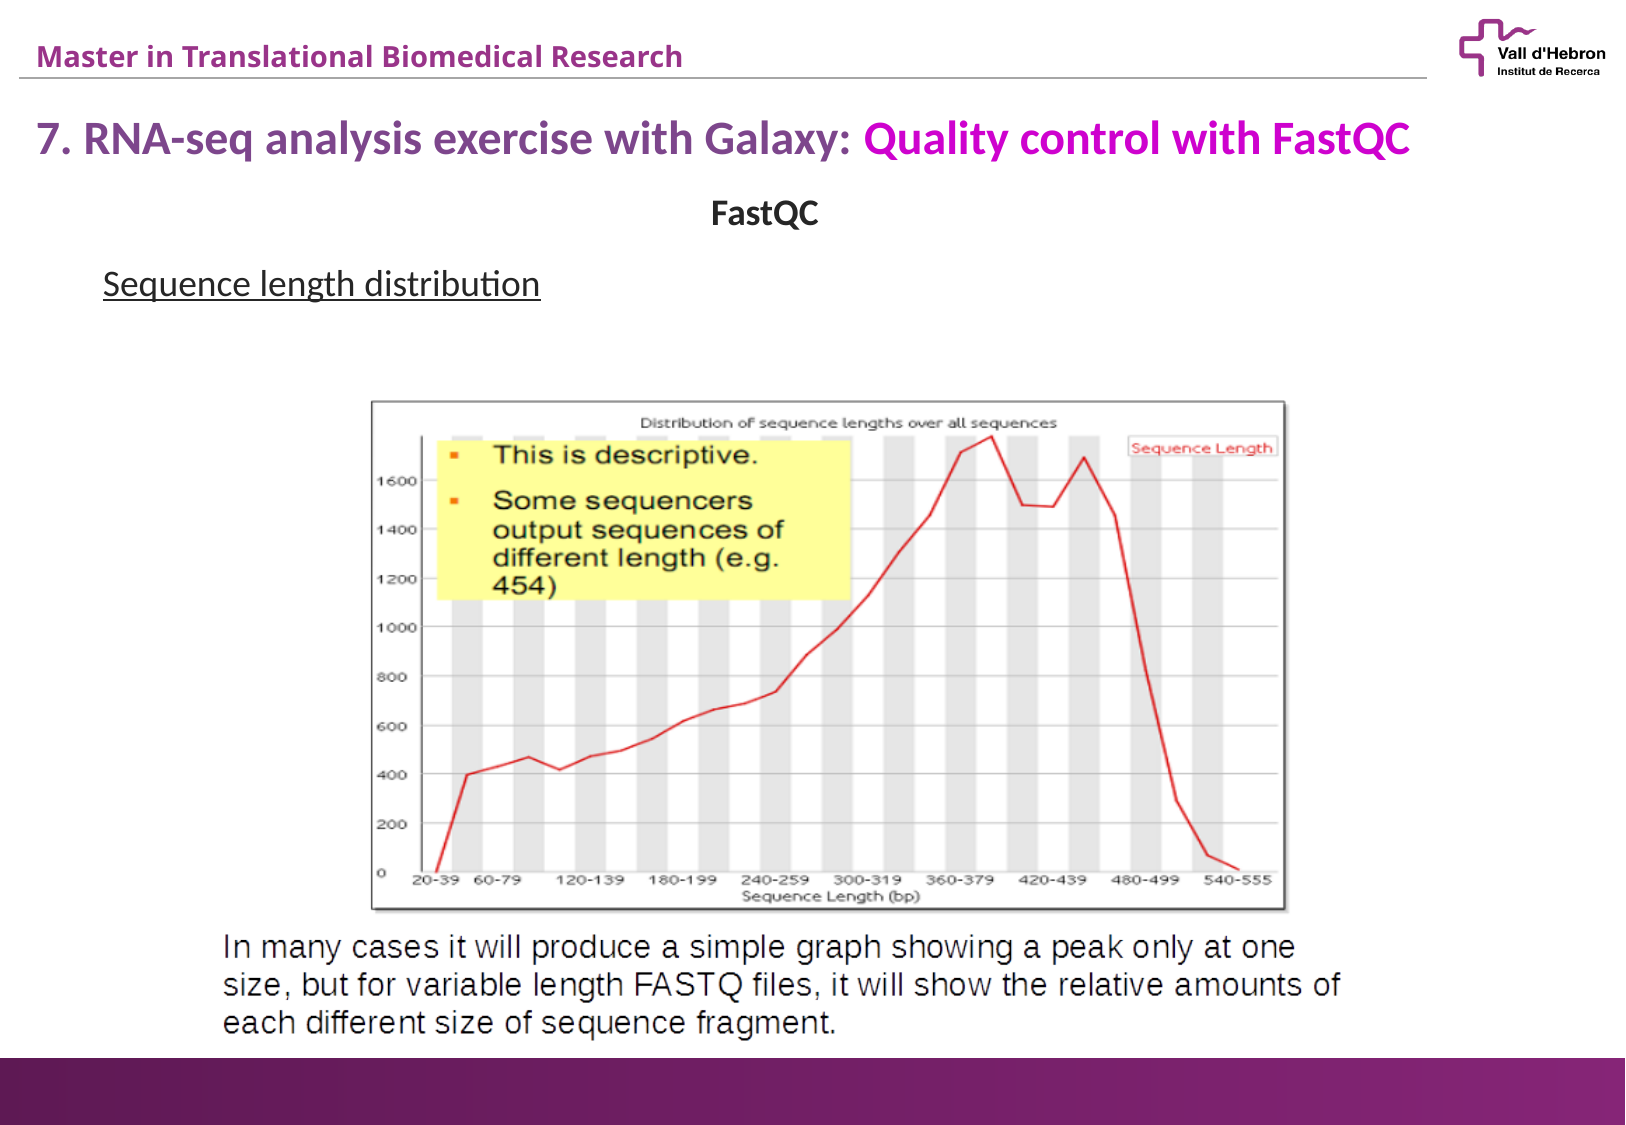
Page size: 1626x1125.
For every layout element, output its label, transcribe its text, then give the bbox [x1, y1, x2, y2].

picture [1458, 18, 1606, 77]
picture [209, 400, 1380, 1048]
text_box Sequence length distribution [88, 255, 557, 312]
text_box FastQC [696, 184, 834, 242]
text_box 7. RNA-seq analysis exercise with Galaxy: Quality control with FastQC [21, 99, 1569, 172]
